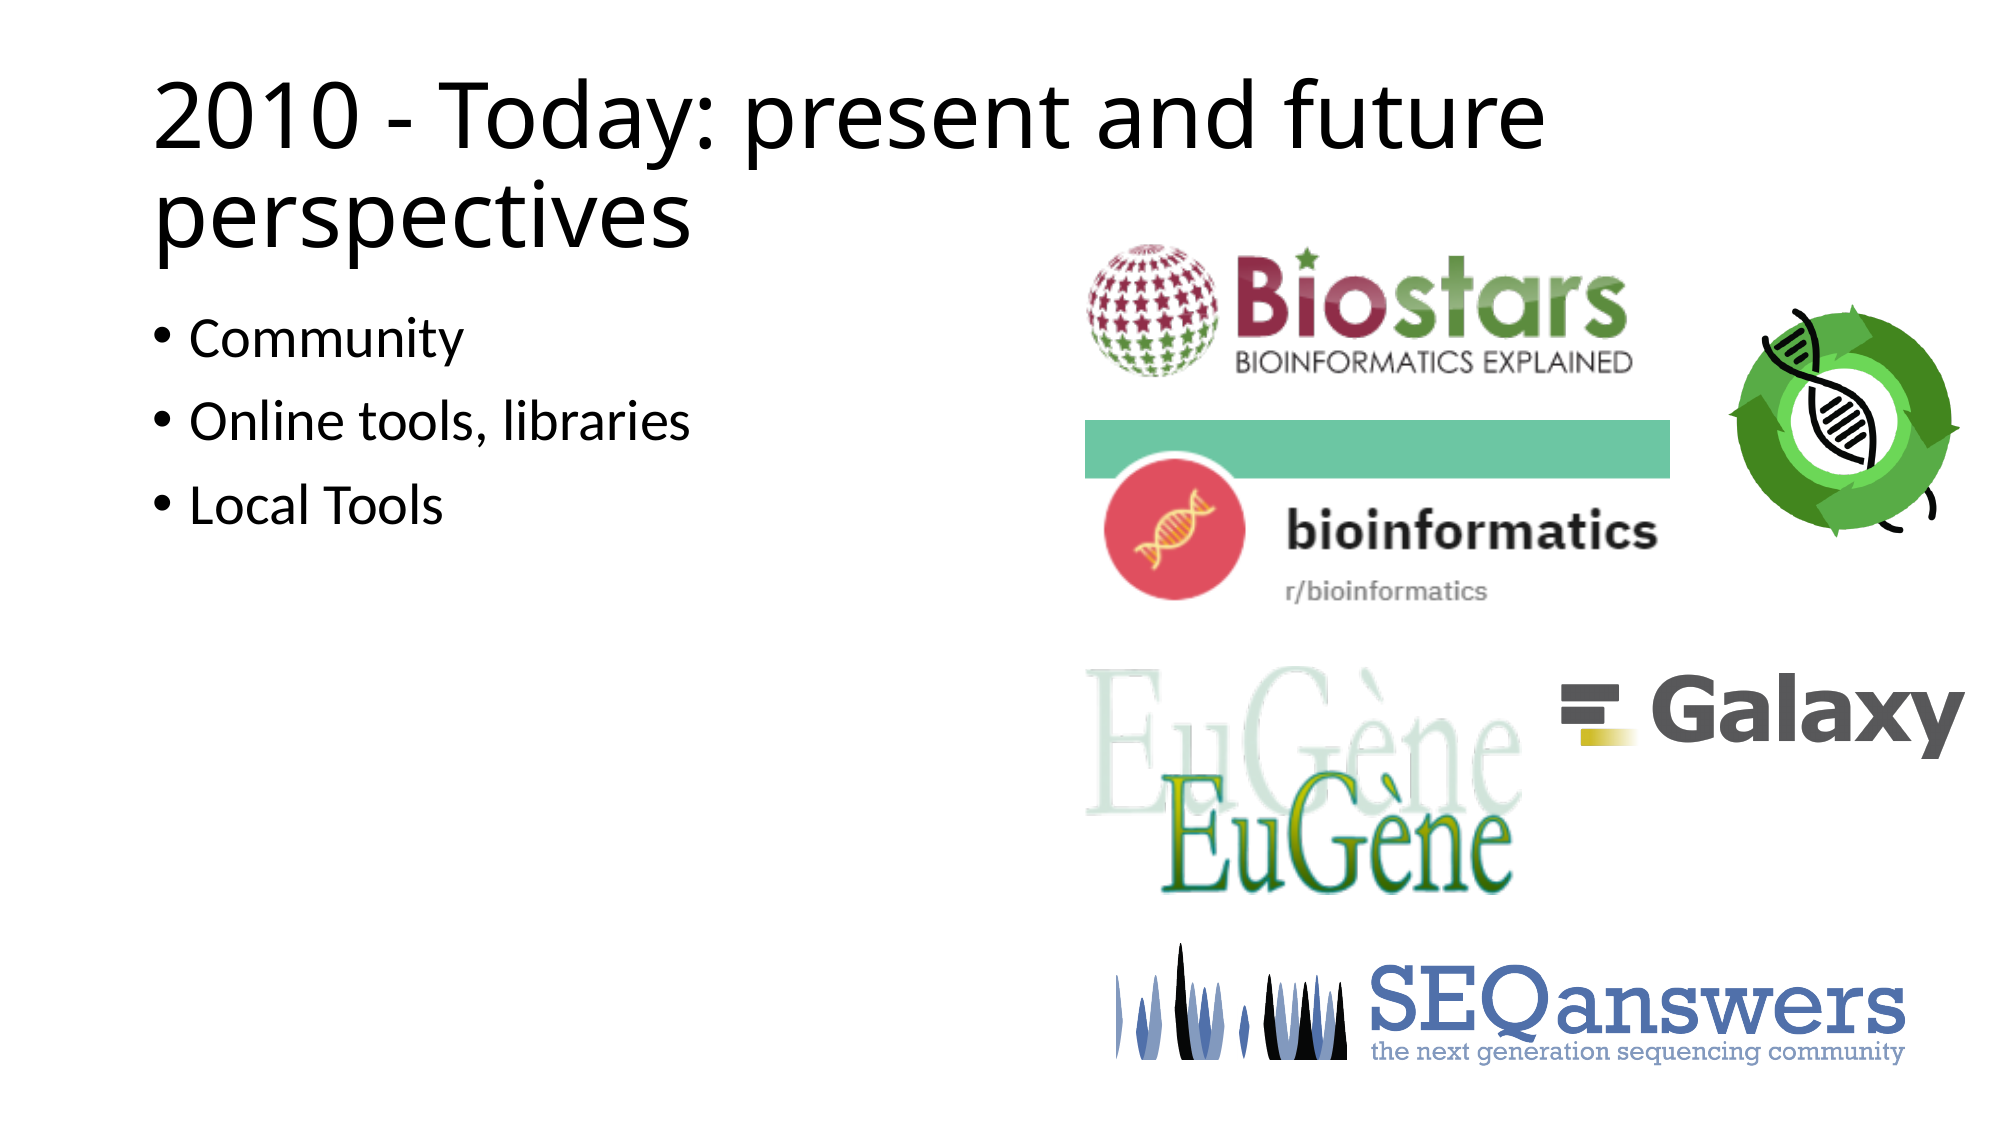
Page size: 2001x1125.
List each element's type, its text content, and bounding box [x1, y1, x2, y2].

picture [1115, 943, 1906, 1066]
picture [1722, 298, 1966, 542]
picture [1085, 666, 1522, 895]
picture [1085, 420, 1670, 634]
list Community Online tools, libraries Local Tools [137, 299, 988, 1014]
picture [1561, 673, 1966, 759]
picture [1085, 243, 1640, 379]
title 2010 - Today: present and future perspectives [137, 59, 1863, 278]
